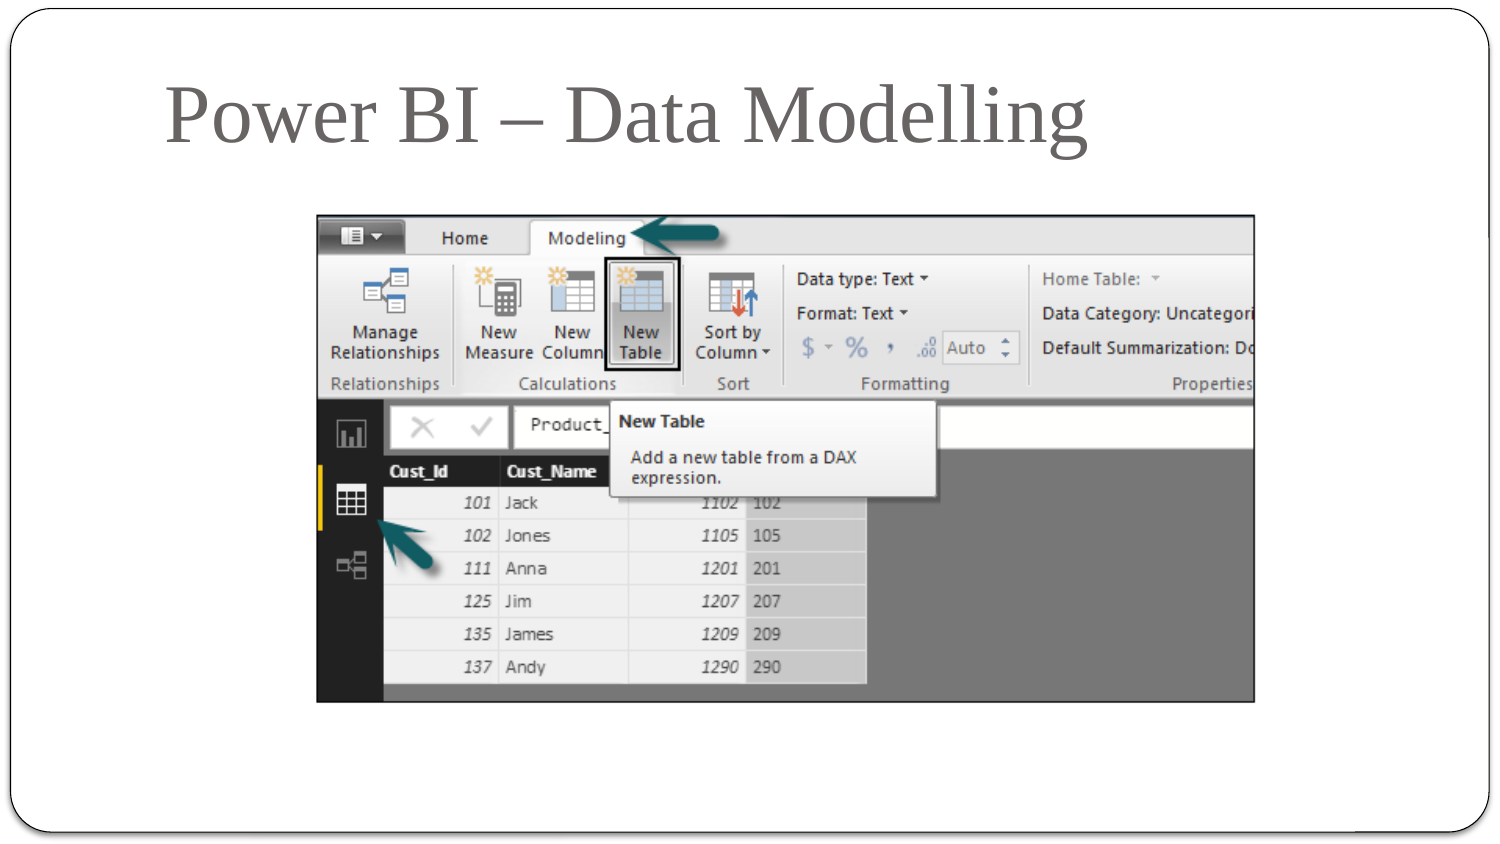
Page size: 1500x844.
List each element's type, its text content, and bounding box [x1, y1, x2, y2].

title Power BI – Data Modelling [150, 33, 1425, 175]
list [301, 204, 1274, 715]
